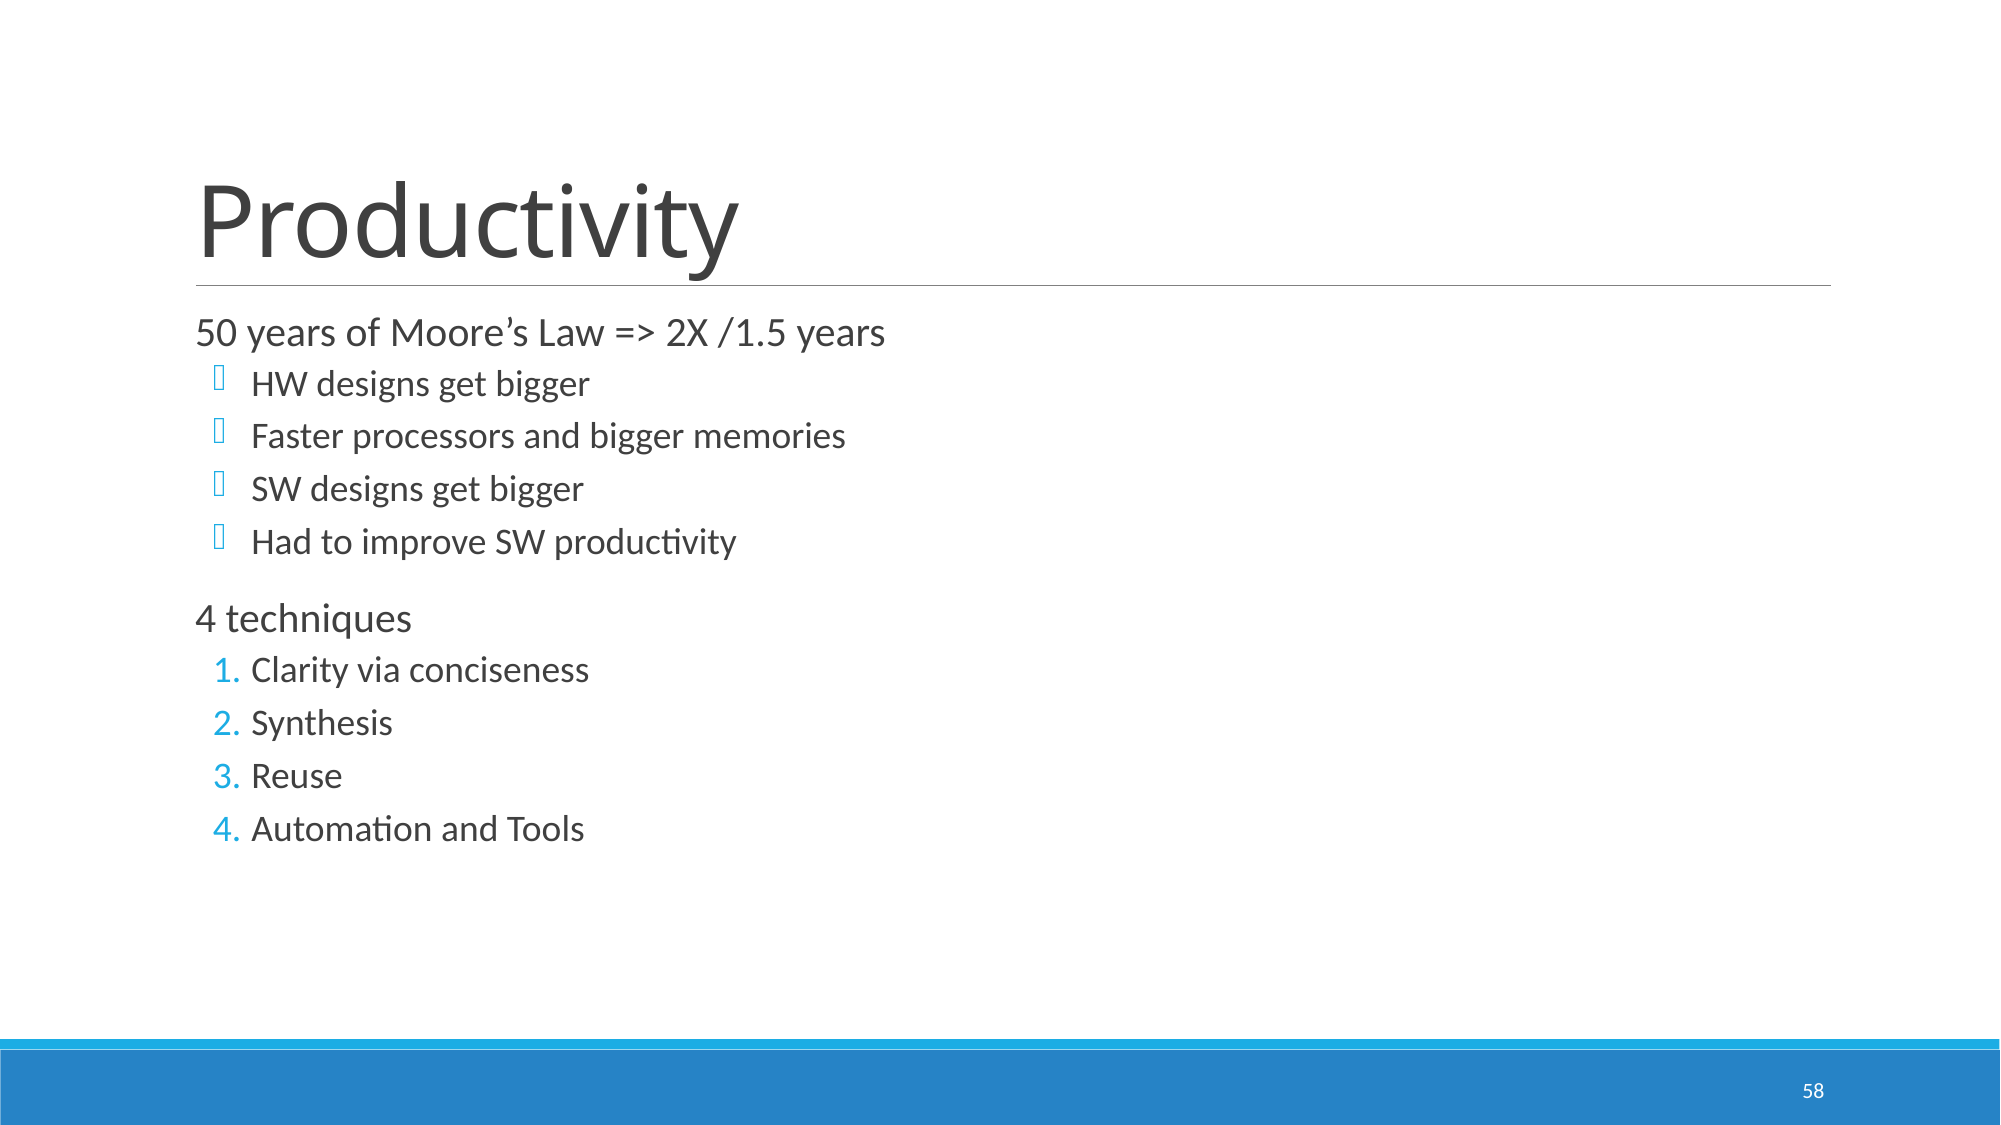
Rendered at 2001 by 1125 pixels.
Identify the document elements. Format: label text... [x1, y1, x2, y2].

title Productivity [180, 47, 1830, 285]
slide_number 58 [1624, 1059, 1840, 1120]
list 50 years of Moore’s Law => 2X /1.5 years HW designs get bigger Faster processors and bigger memories SW designs get bigger Had to improve SW productivity 4 techniques Clarity via conciseness Synthesis Reuse Automation and Tools [180, 302, 1830, 963]
